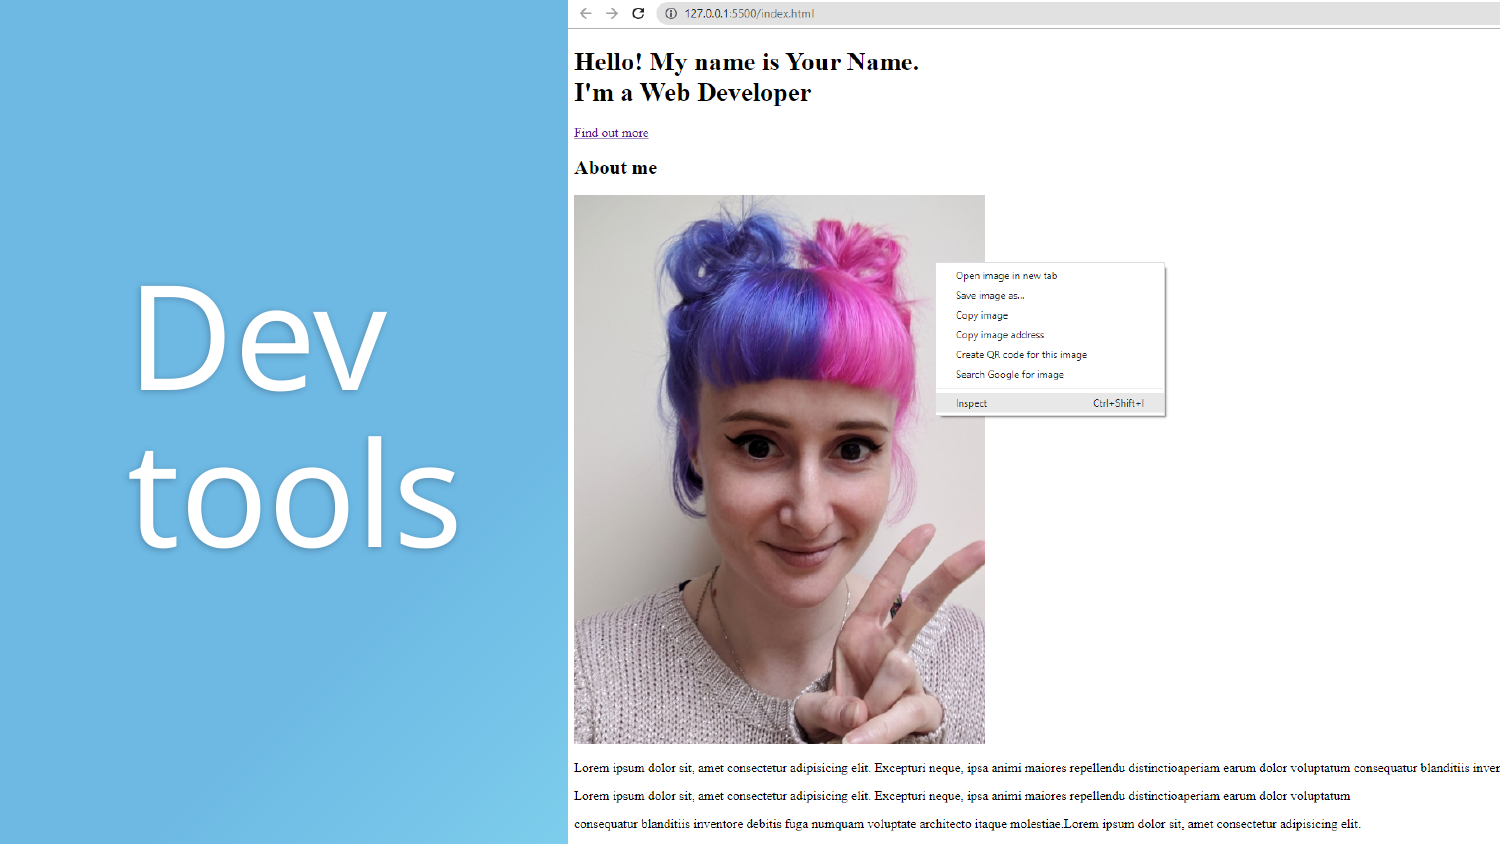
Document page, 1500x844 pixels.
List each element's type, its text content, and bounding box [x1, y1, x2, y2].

picture [568, 0, 1500, 844]
title Dev tools [127, 186, 563, 658]
